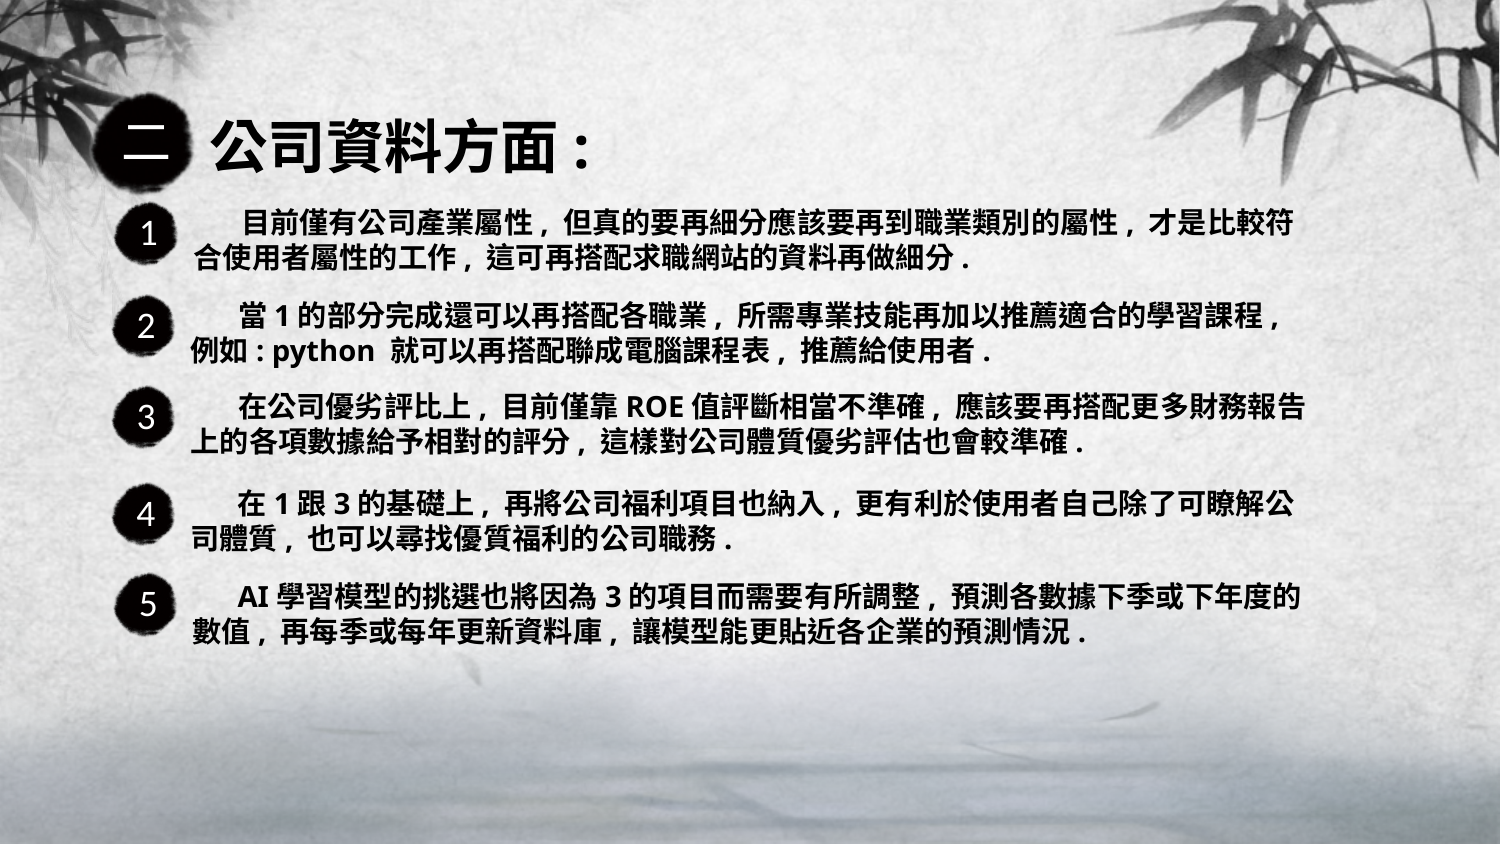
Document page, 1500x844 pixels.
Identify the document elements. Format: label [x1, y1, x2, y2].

text_box [88, 90, 1439, 208]
picture [0, 0, 1500, 844]
text_box [110, 380, 1329, 467]
text_box [111, 197, 1329, 283]
text_box [112, 570, 1331, 656]
text_box [109, 477, 1329, 563]
text_box [110, 289, 1329, 375]
